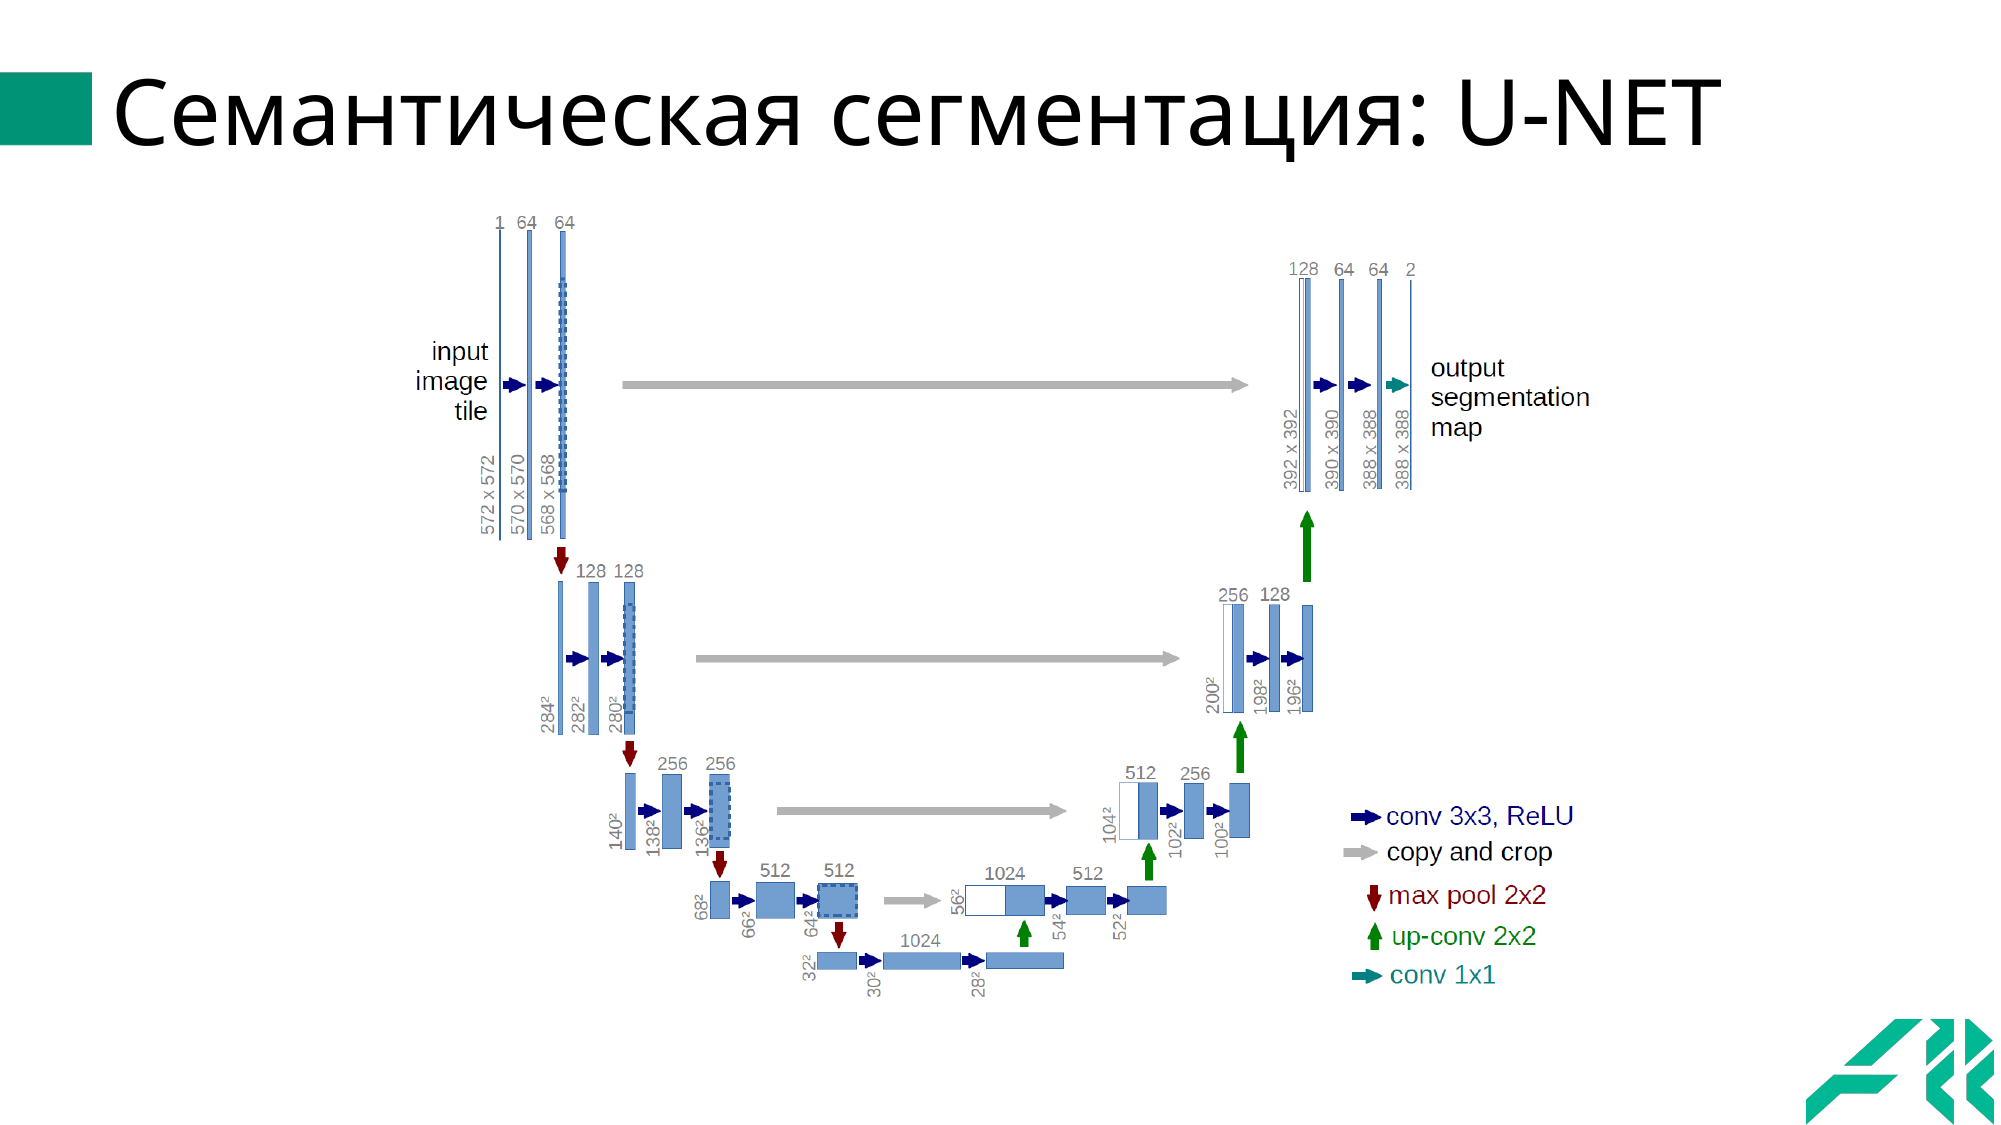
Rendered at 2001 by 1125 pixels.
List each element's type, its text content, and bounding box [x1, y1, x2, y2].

picture [0, 42, 93, 147]
title Семантическая сегментация: U-NET [91, 46, 1956, 172]
picture [400, 206, 1600, 1008]
picture [1806, 1019, 1995, 1125]
